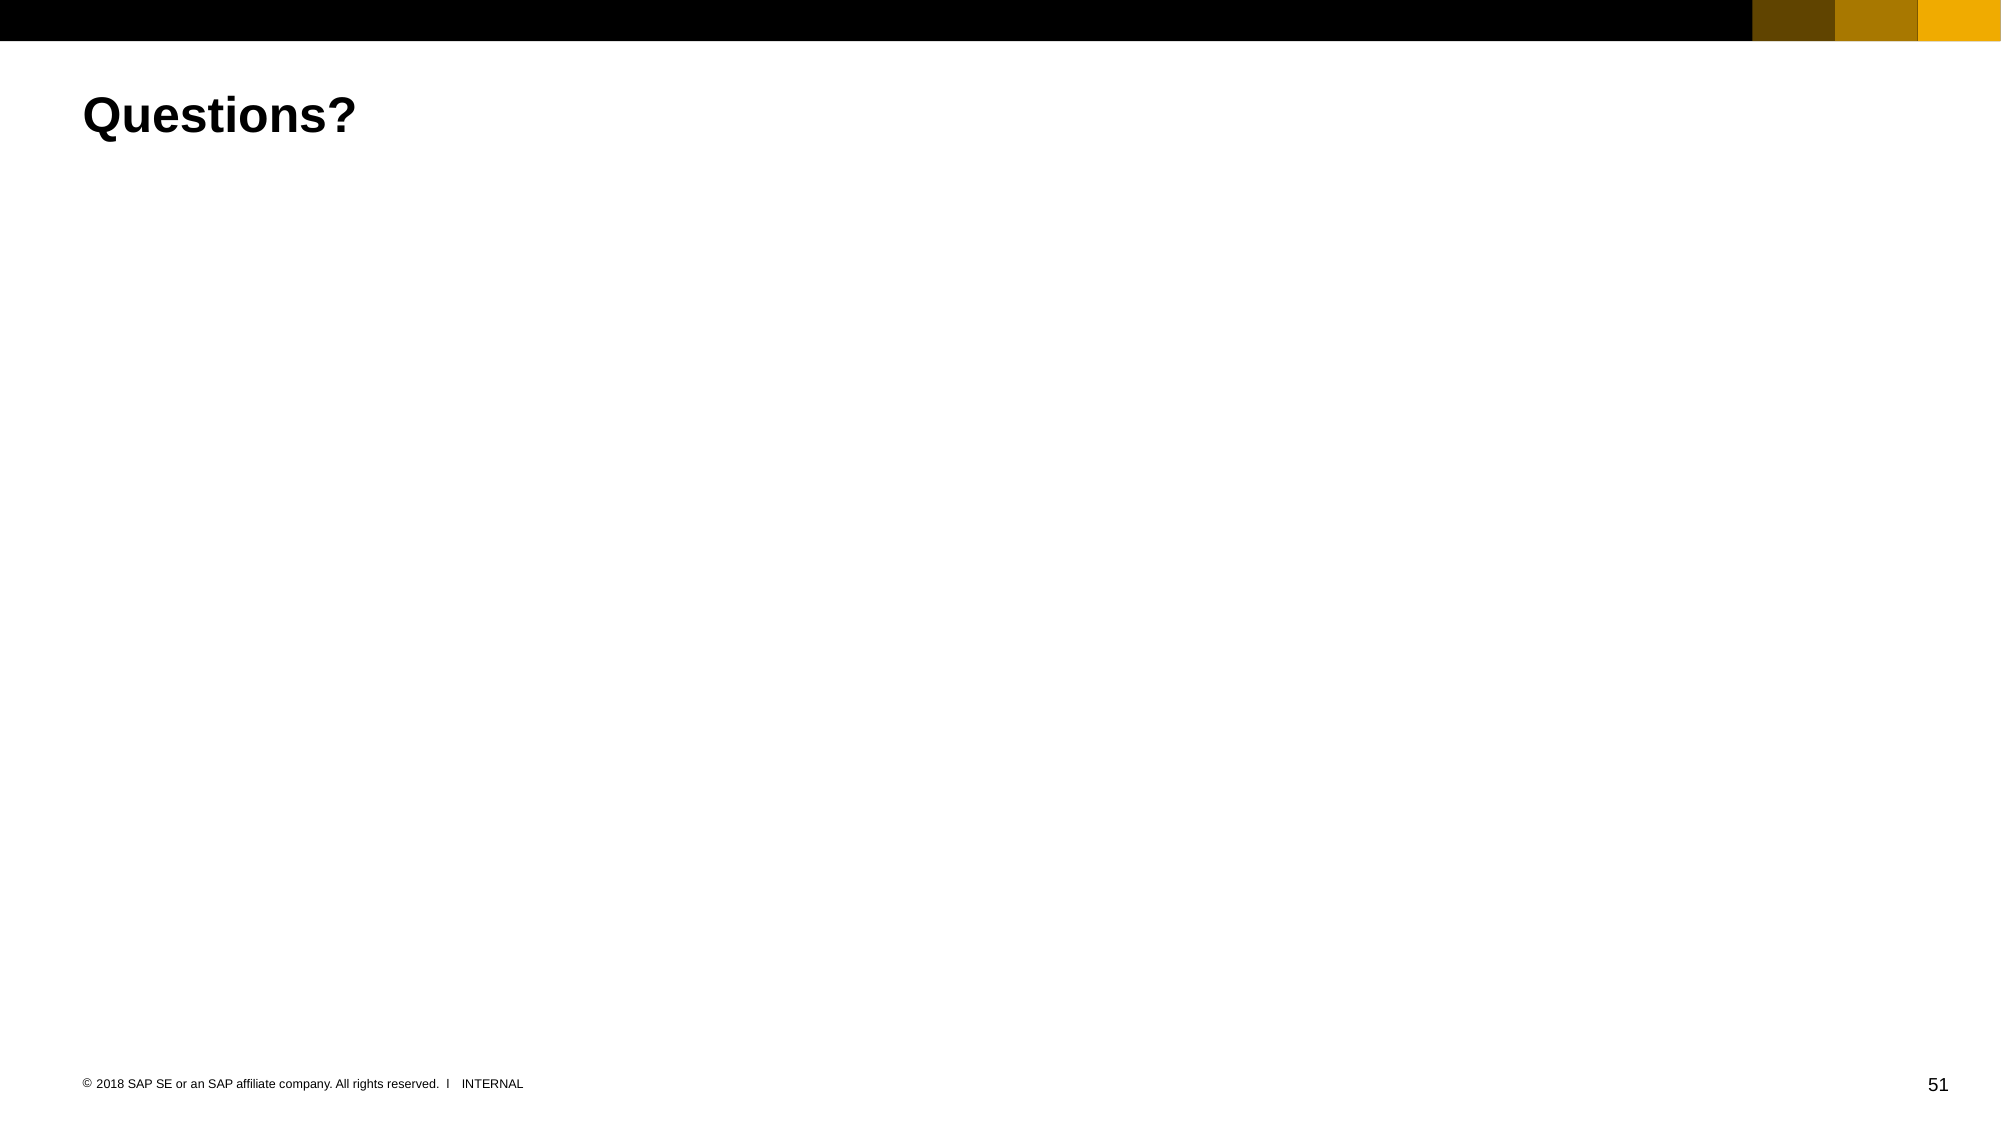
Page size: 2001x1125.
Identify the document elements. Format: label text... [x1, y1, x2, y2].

title Questions? [82, 82, 1918, 144]
